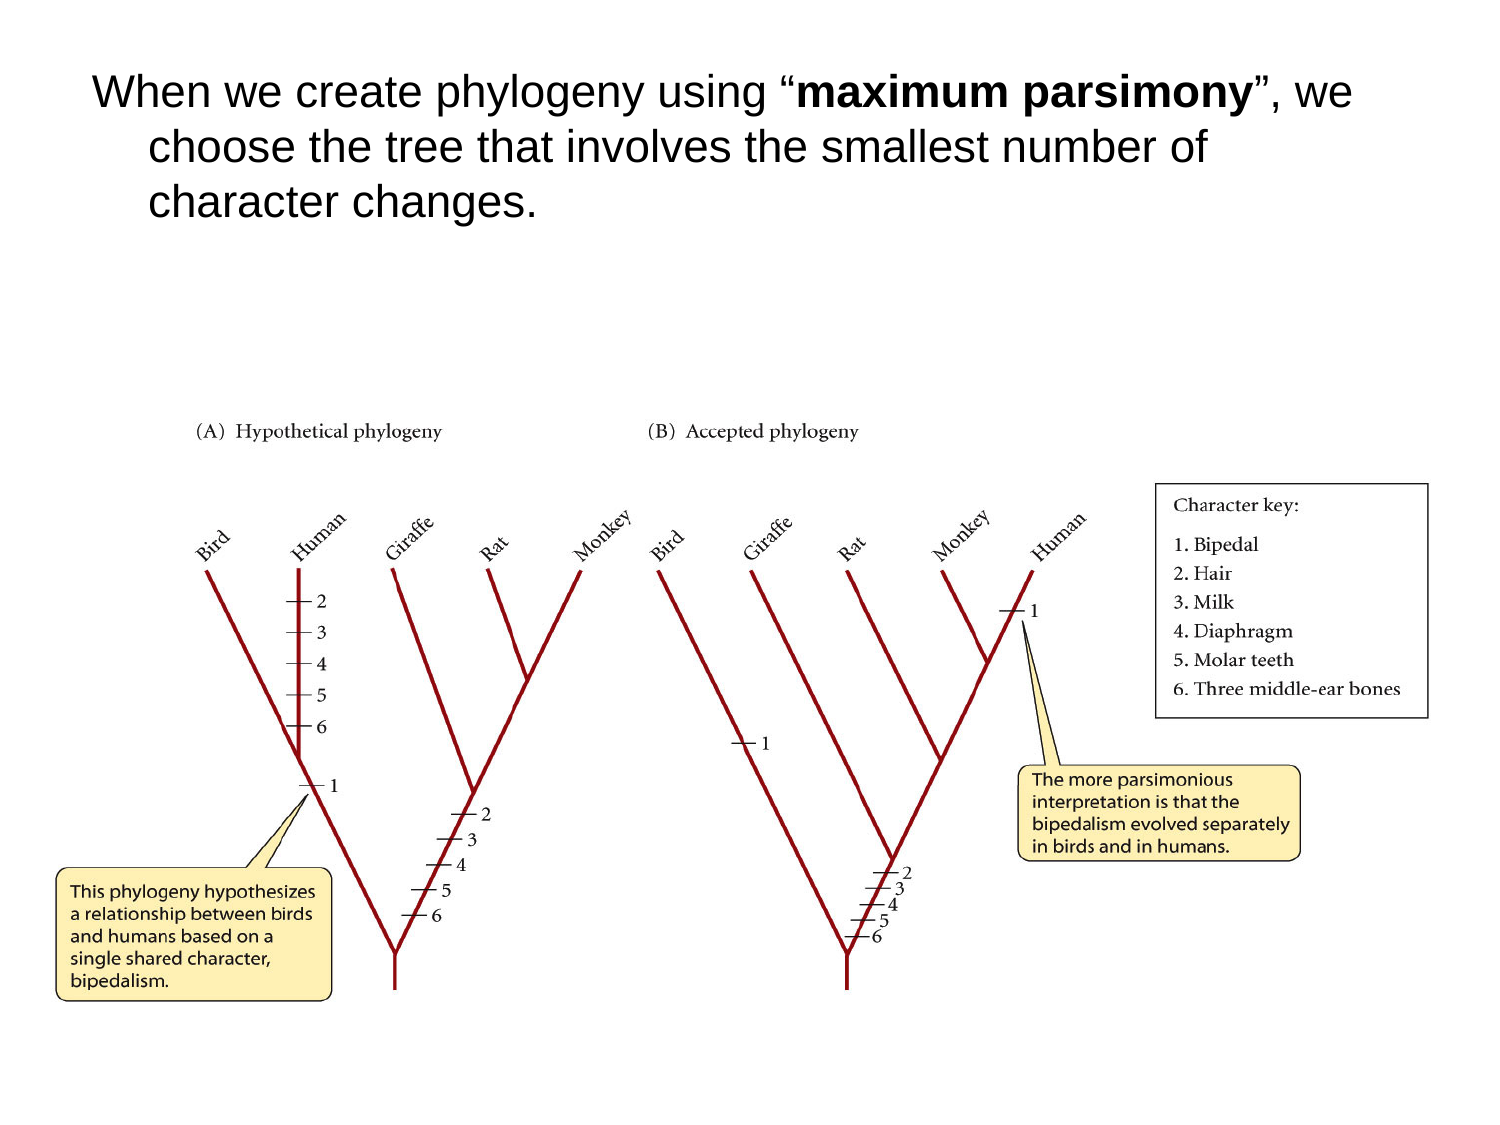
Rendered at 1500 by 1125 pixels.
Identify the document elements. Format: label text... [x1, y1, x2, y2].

list When we create phylogeny using “maximum parsimony”, we choose the tree that involves the smallest number of character changes. [76, 54, 1428, 360]
picture [49, 362, 1438, 1088]
